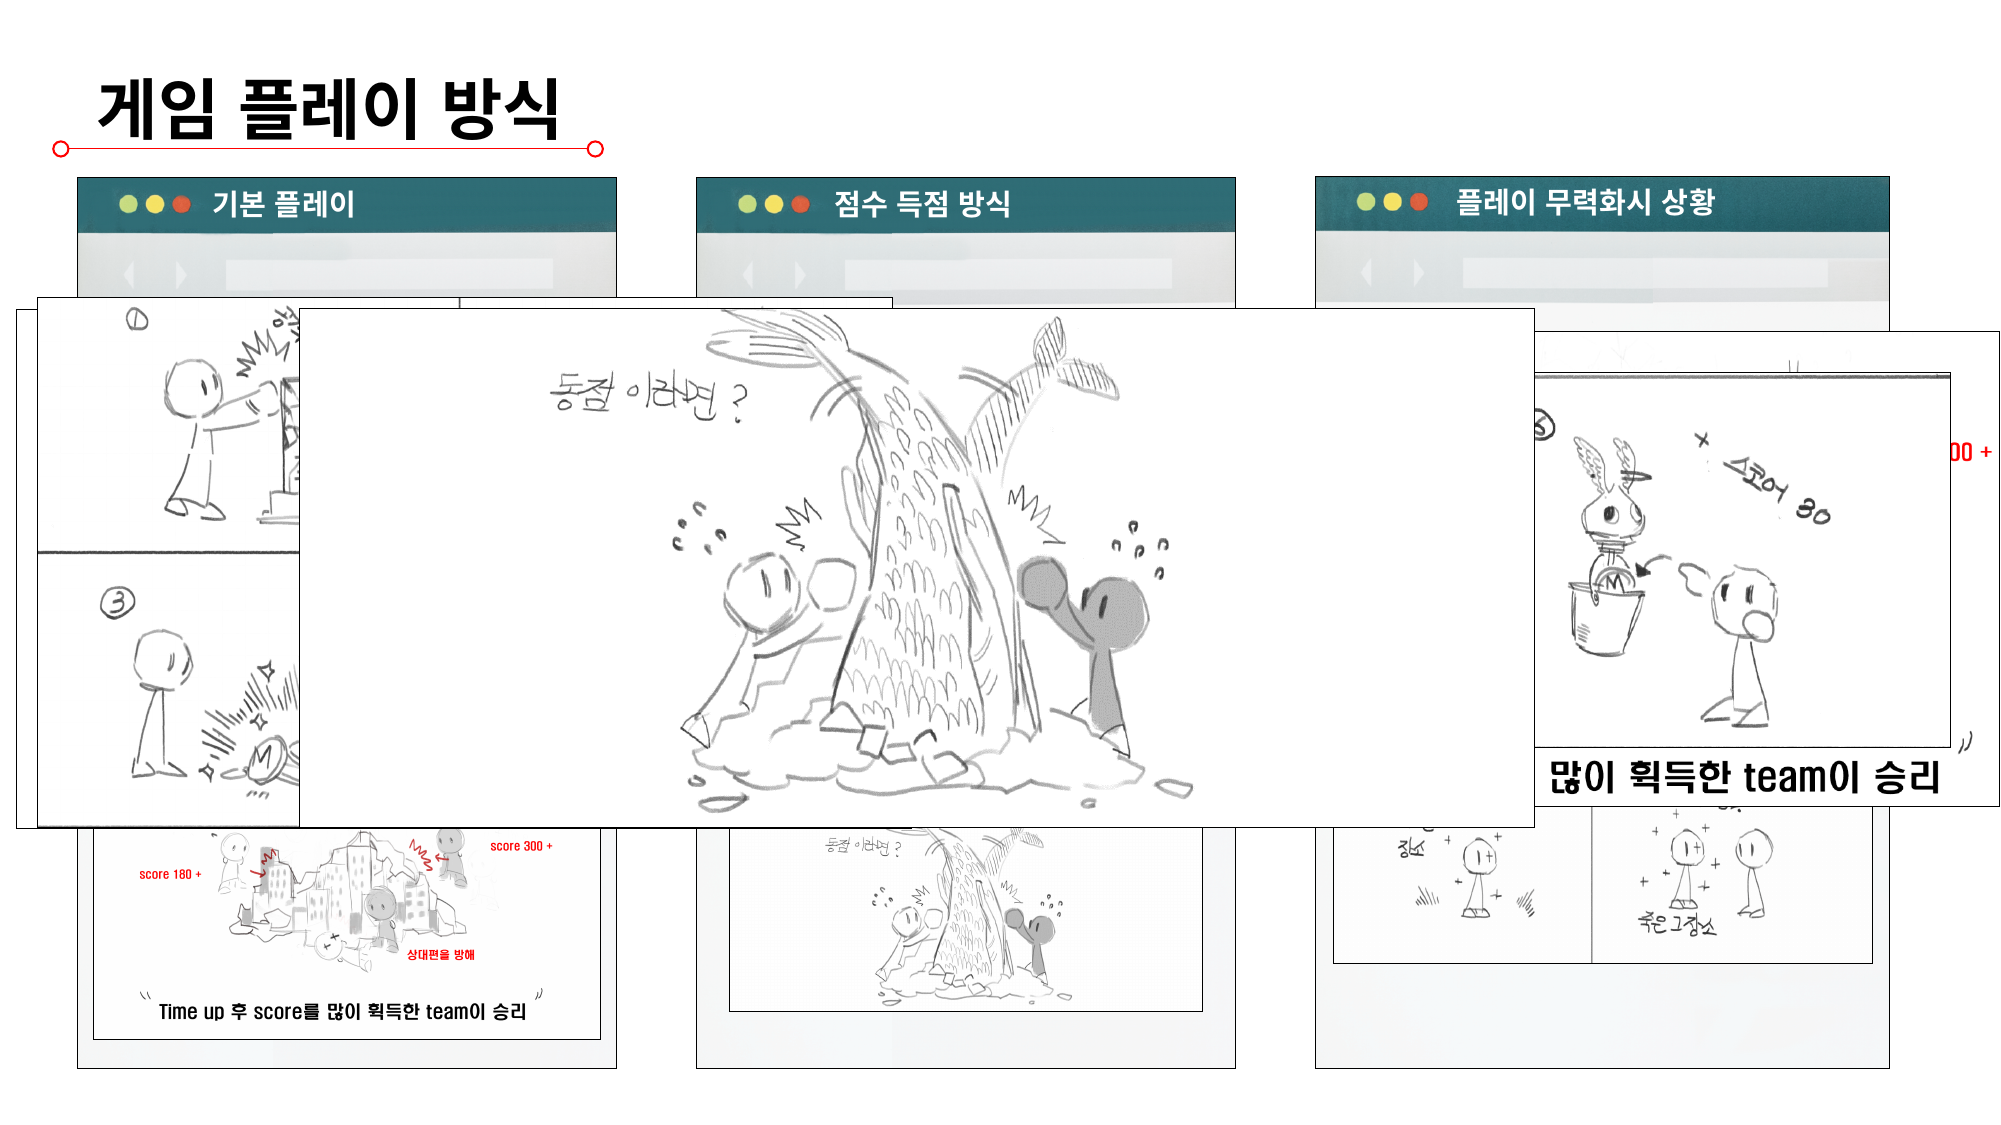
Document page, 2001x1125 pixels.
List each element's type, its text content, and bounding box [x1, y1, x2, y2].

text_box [53, 141, 603, 157]
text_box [77, 177, 617, 297]
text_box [1315, 807, 1890, 1069]
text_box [77, 829, 617, 1069]
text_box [696, 828, 1236, 1069]
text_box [1315, 176, 1890, 330]
picture [16, 297, 2000, 829]
text_box 게임 플레이 방식 [82, 60, 580, 141]
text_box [696, 177, 1236, 308]
